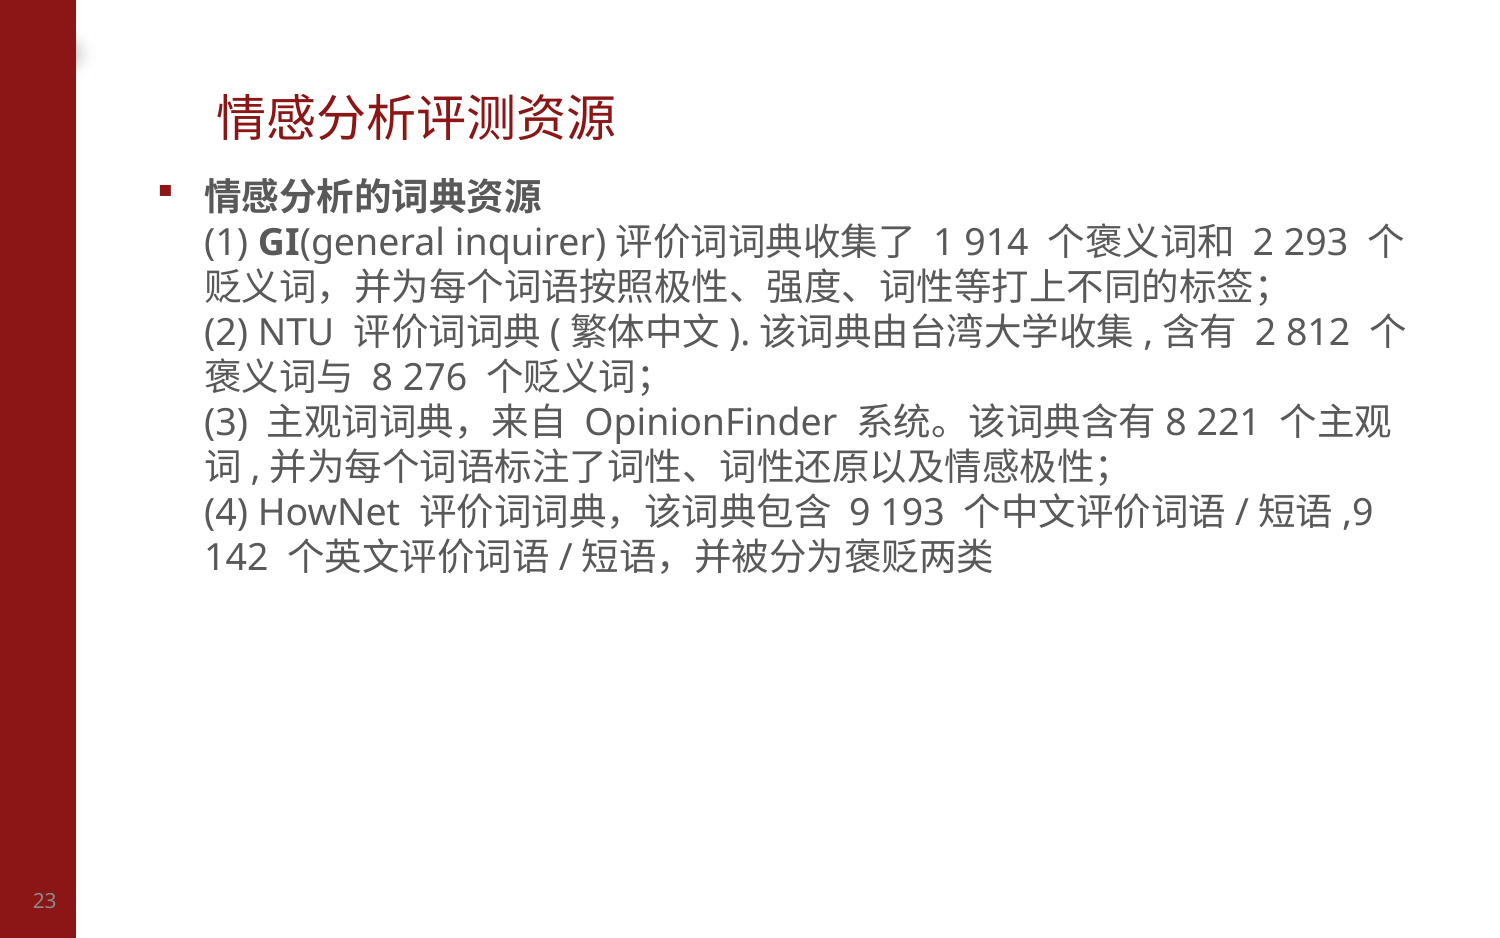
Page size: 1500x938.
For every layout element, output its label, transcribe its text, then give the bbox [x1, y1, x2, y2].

title 情感分析评测资源 [216, 65, 1420, 155]
list 情感分析的词典资源 (1) GI(general inquirer)评价词词典收集了 1 914 个褒义词和 2 293 个贬义词，并为每个词语按照极性、强度、词性等打上不同的标签； (2) NTU 评价词词典(繁体中文).该词典由台湾大学收集,含有 2 812 个褒义词与 8 276 个贬义词； (3) 主观词词典，来自 OpinionFinder 系统。该词典含有8 221 个主观词,并为每个词语标注了词性、词性还原以及情感极性； (4) HowNet 评价词词典，该词典包含 9 193 个中文评价词语/短语,9 142 个英文评价词语/短语，并被分为褒贬两类 [156, 165, 1421, 851]
slide_number 23 [17, 876, 157, 927]
picture [0, 0, 1500, 938]
